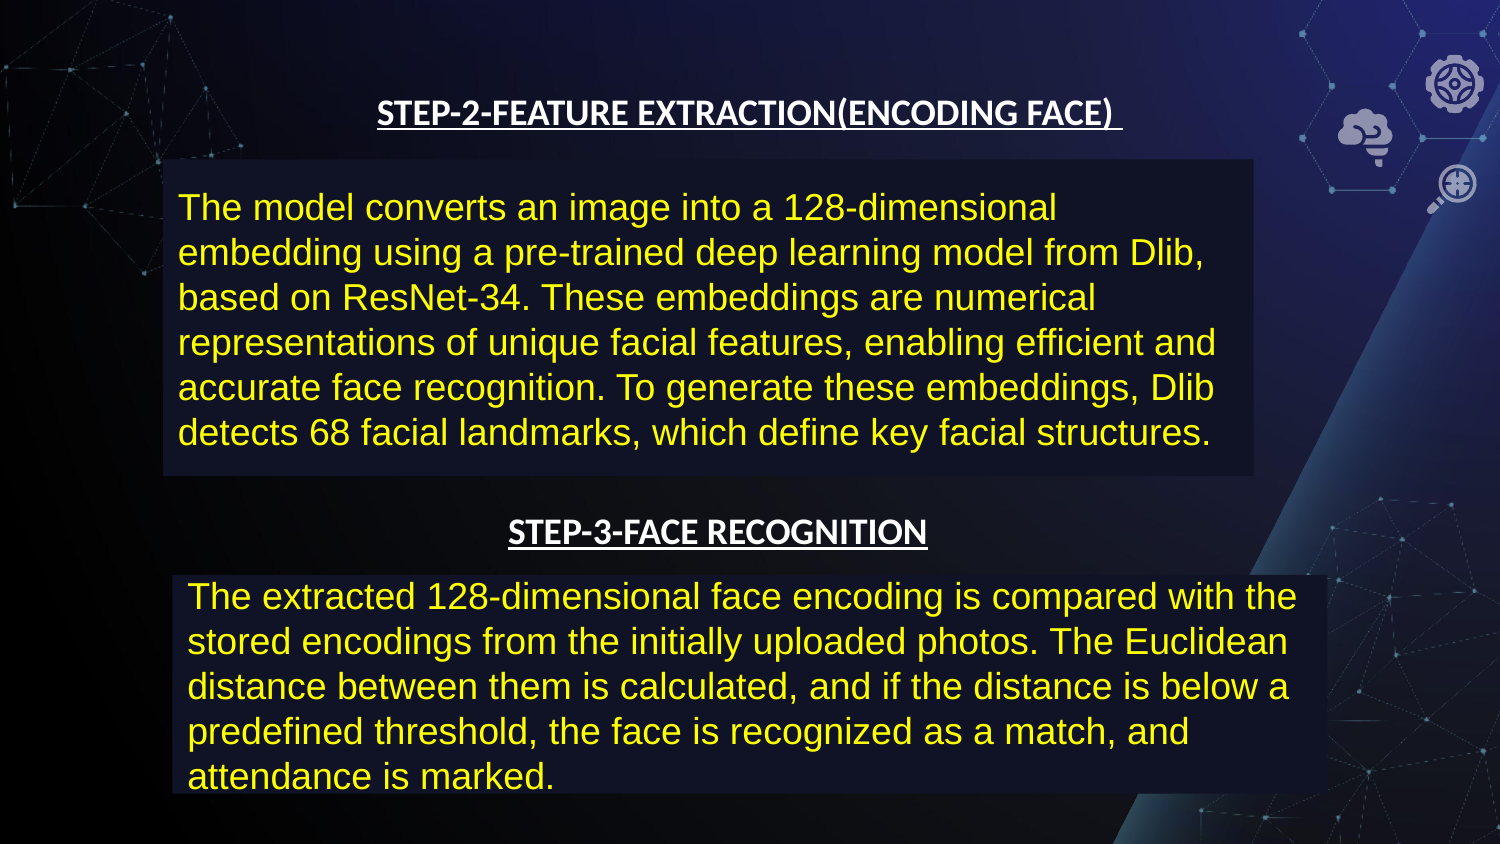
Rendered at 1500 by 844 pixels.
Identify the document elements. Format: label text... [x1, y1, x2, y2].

text_box The model converts an image into a 128-dimensional embedding using a pre-trained deep learning model from Dlib, based on ResNet-34. These embeddings are numerical representations of unique facial features, enabling efficient and accurate face recognition. To generate these embeddings, Dlib detects 68 facial landmarks, which define key facial structures. [161, 157, 1256, 478]
picture [0, 0, 1500, 844]
text_box STEP-2-FEATURE EXTRACTION(ENCODING FACE) [163, 77, 1337, 141]
text_box The extracted 128-dimensional face encoding is compared with the stored encodings from the initially uploaded photos. The Euclidean distance between them is calculated, and if the distance is below a predefined threshold, the face is recognized as a match, and attendance is marked. [170, 573, 1329, 796]
text_box STEP-3-FACE RECOGNITION [195, 496, 1241, 560]
